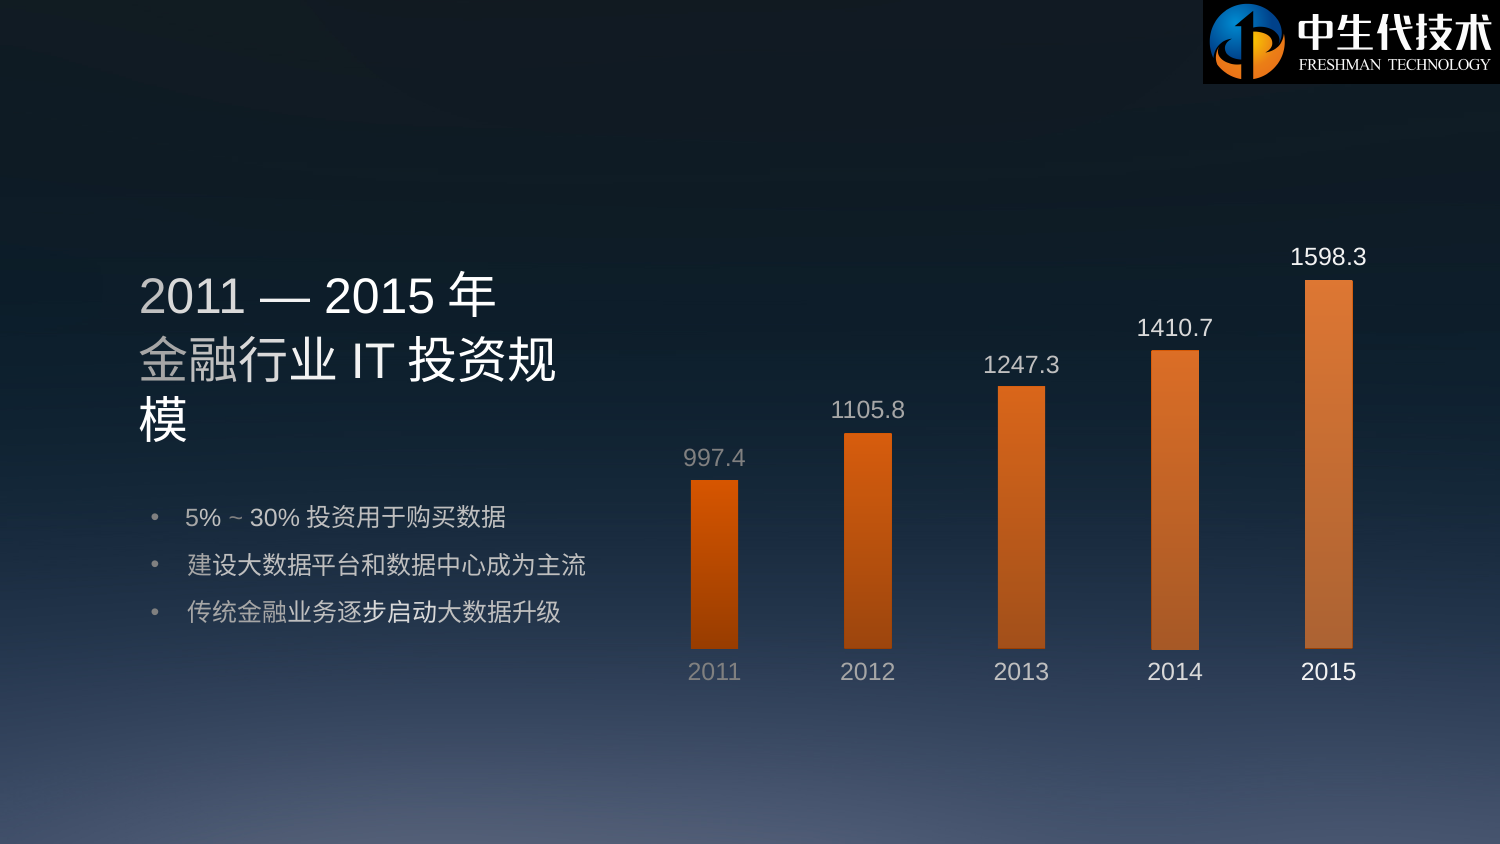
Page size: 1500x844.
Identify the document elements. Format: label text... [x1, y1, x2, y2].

text_box [996, 386, 1047, 650]
text_box 2011 — 2015年 [123, 256, 559, 320]
text_box 2012 [808, 648, 928, 693]
text_box 1410.7 [1116, 303, 1235, 349]
text_box [1303, 278, 1354, 650]
picture [0, 0, 1500, 844]
text_box 997.4 [655, 433, 774, 479]
text_box [689, 479, 740, 648]
text_box [1149, 349, 1201, 652]
text_box 金融行业IT投资规模 [123, 320, 621, 456]
text_box 1598.3 [1269, 232, 1388, 278]
text_box 1105.8 [808, 386, 928, 432]
text_box 建设大数据平台和数据中心成为主流 [135, 541, 632, 587]
text_box 2013 [962, 648, 1081, 693]
text_box 1247.3 [962, 340, 1081, 386]
text_box 传统金融业务逐步启动大数据升级 [135, 589, 656, 634]
text_box 2011 [655, 648, 774, 693]
text_box 2015 [1269, 648, 1388, 693]
text_box 5% ~ 30%投资用于购买数据 [135, 494, 573, 540]
text_box [842, 432, 894, 650]
text_box 2014 [1116, 648, 1235, 693]
